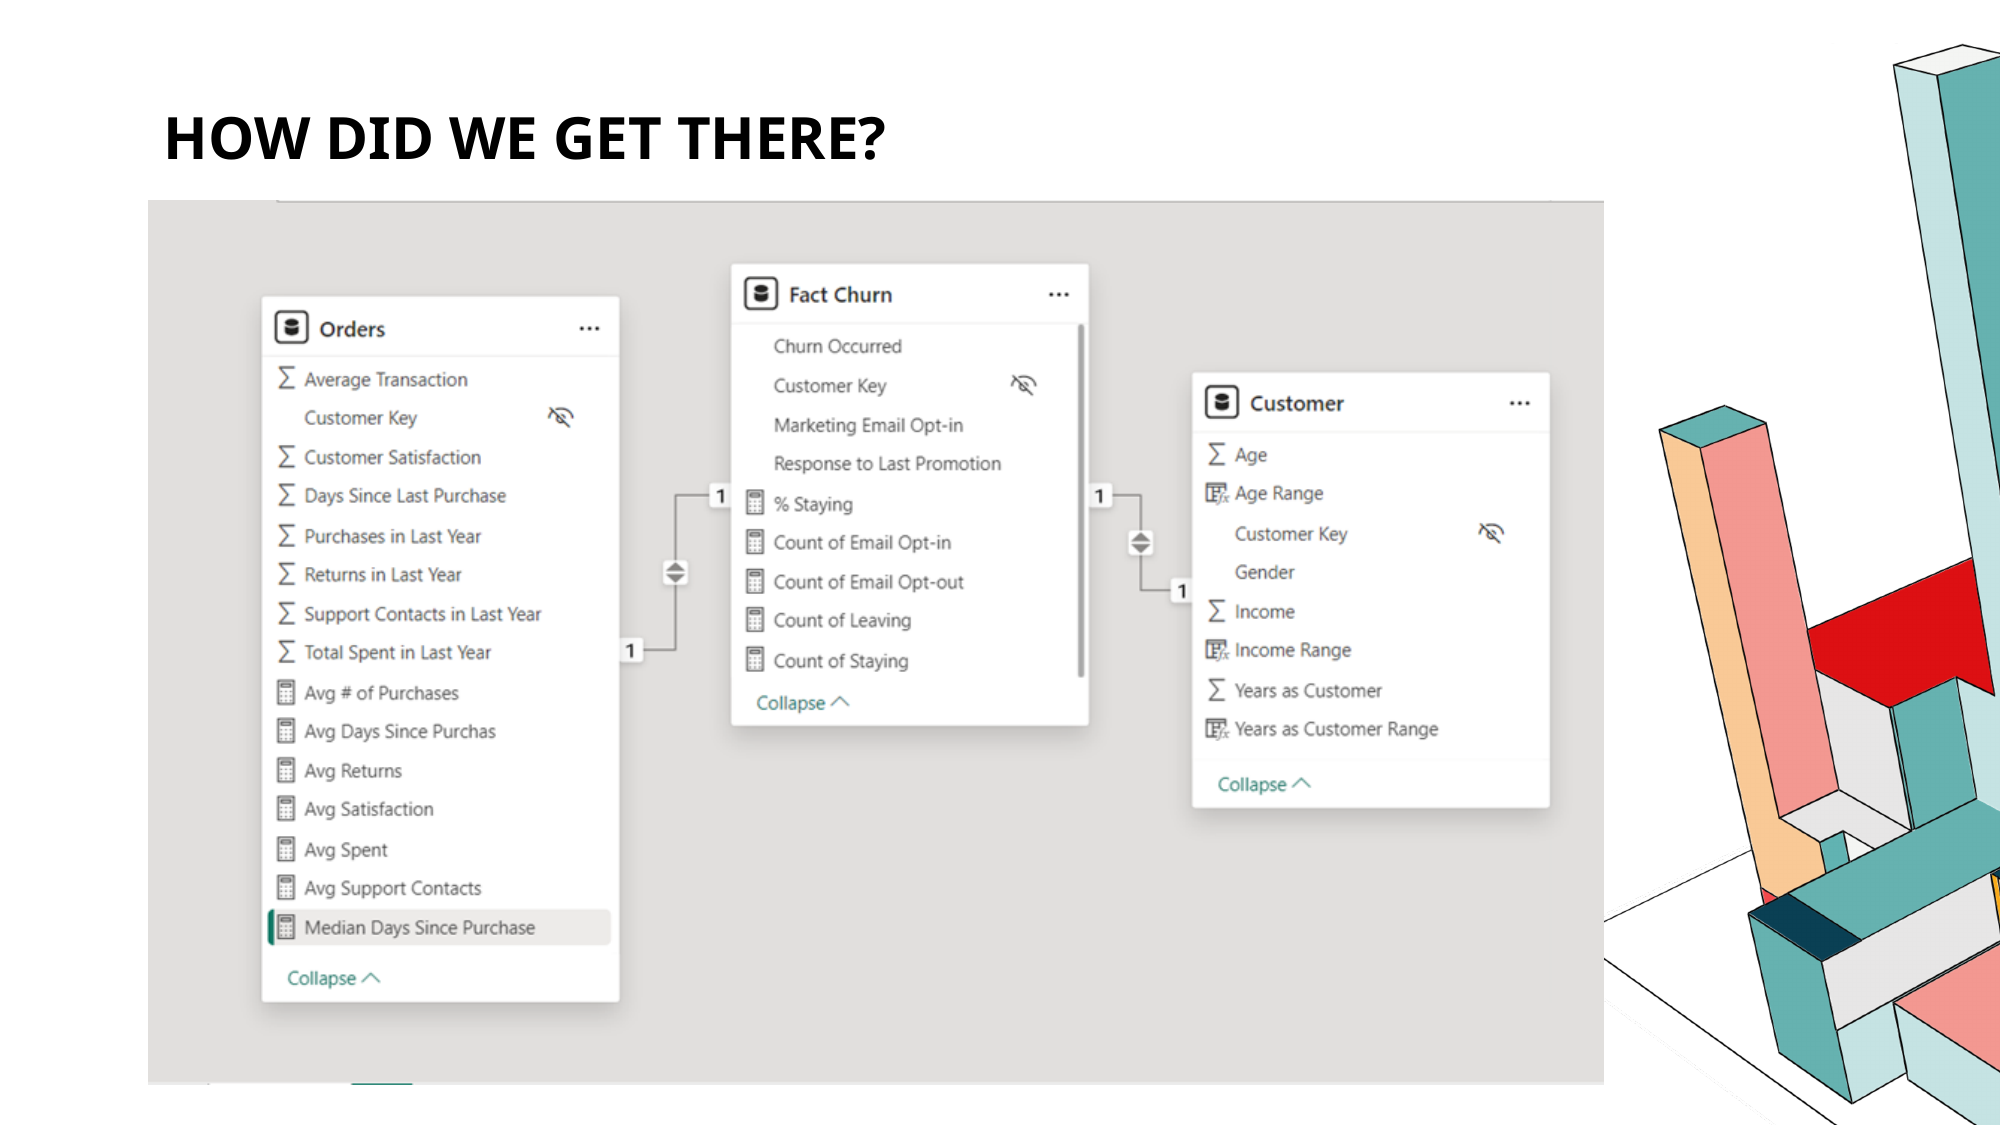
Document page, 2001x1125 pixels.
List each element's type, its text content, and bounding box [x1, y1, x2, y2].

picture [148, 43, 2000, 1125]
title How did we get there? [148, 70, 1508, 180]
